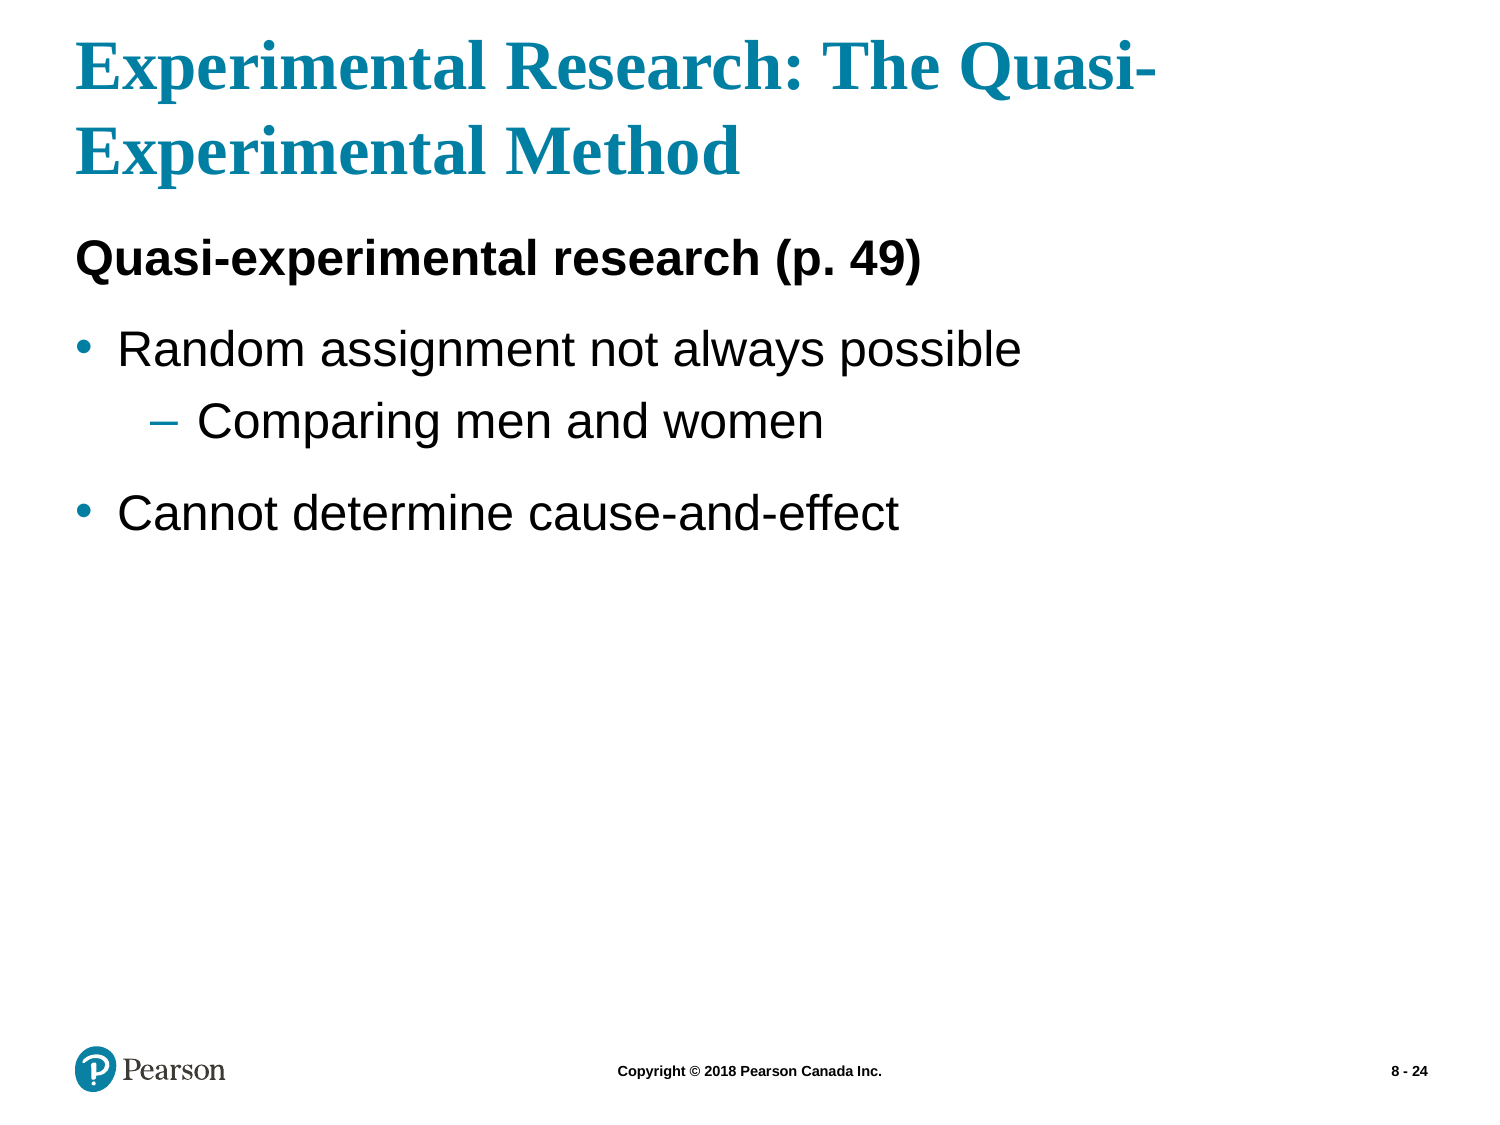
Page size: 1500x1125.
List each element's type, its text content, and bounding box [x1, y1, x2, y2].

list Quasi-experimental research (p. 49) Random assignment not always possible Comparing men and women Cannot determine cause-and-effect [75, 224, 1425, 563]
title Experimental Research: The Quasi-Experimental Method [75, 9, 1425, 199]
